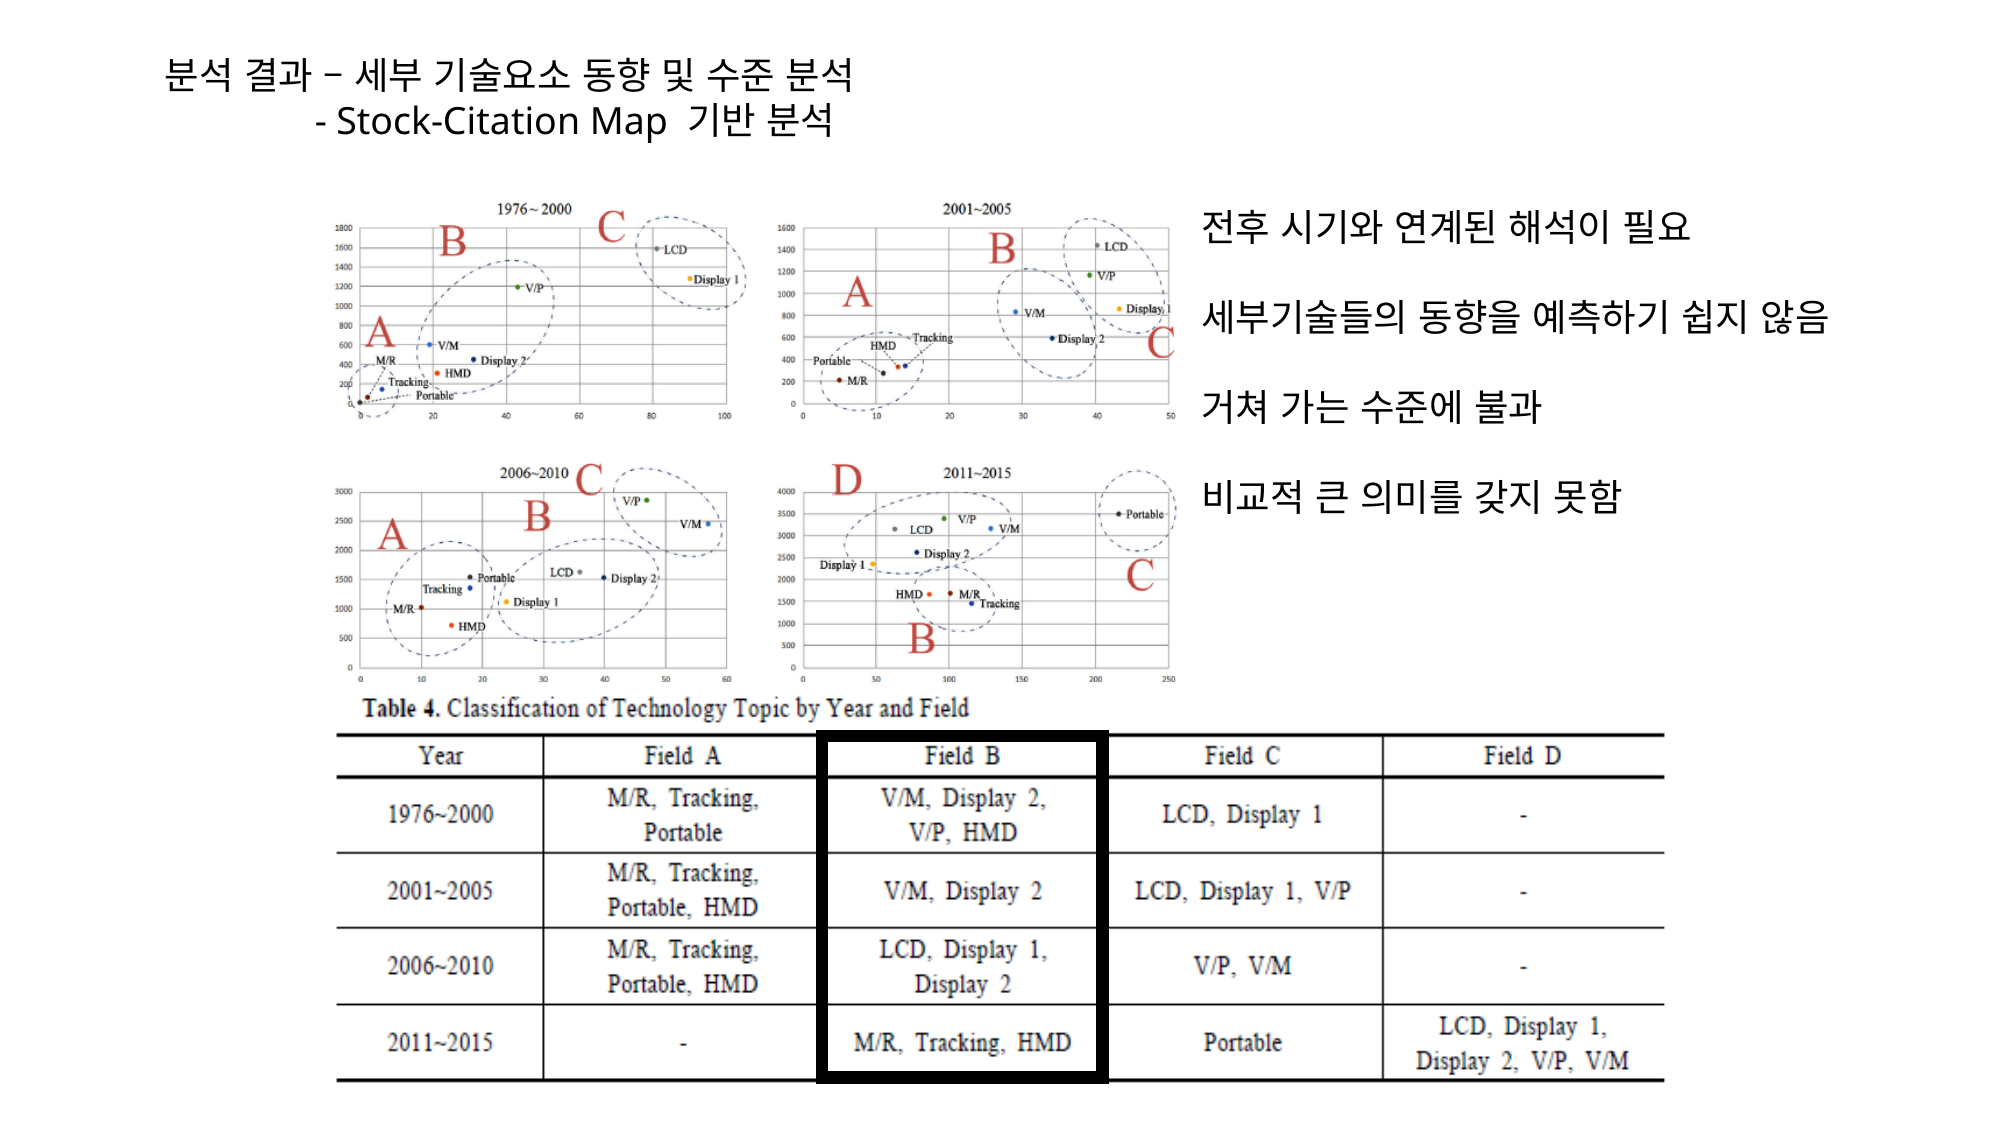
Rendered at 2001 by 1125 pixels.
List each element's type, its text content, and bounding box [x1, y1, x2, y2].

text_box 분석 결과 – 세부 기술요소 동향 및 수준 분석 - Stock-Citation Map 기반 분석 [0, 0, 2000, 195]
picture [328, 196, 1672, 1088]
text_box 전후 시기와 연계된 해석이 필요 세부기술들의 동향을 예측하기 쉽지 않음 거쳐 가는 수준에 불과 비교적 큰 의미를 갖지 못함 [1187, 196, 1912, 527]
